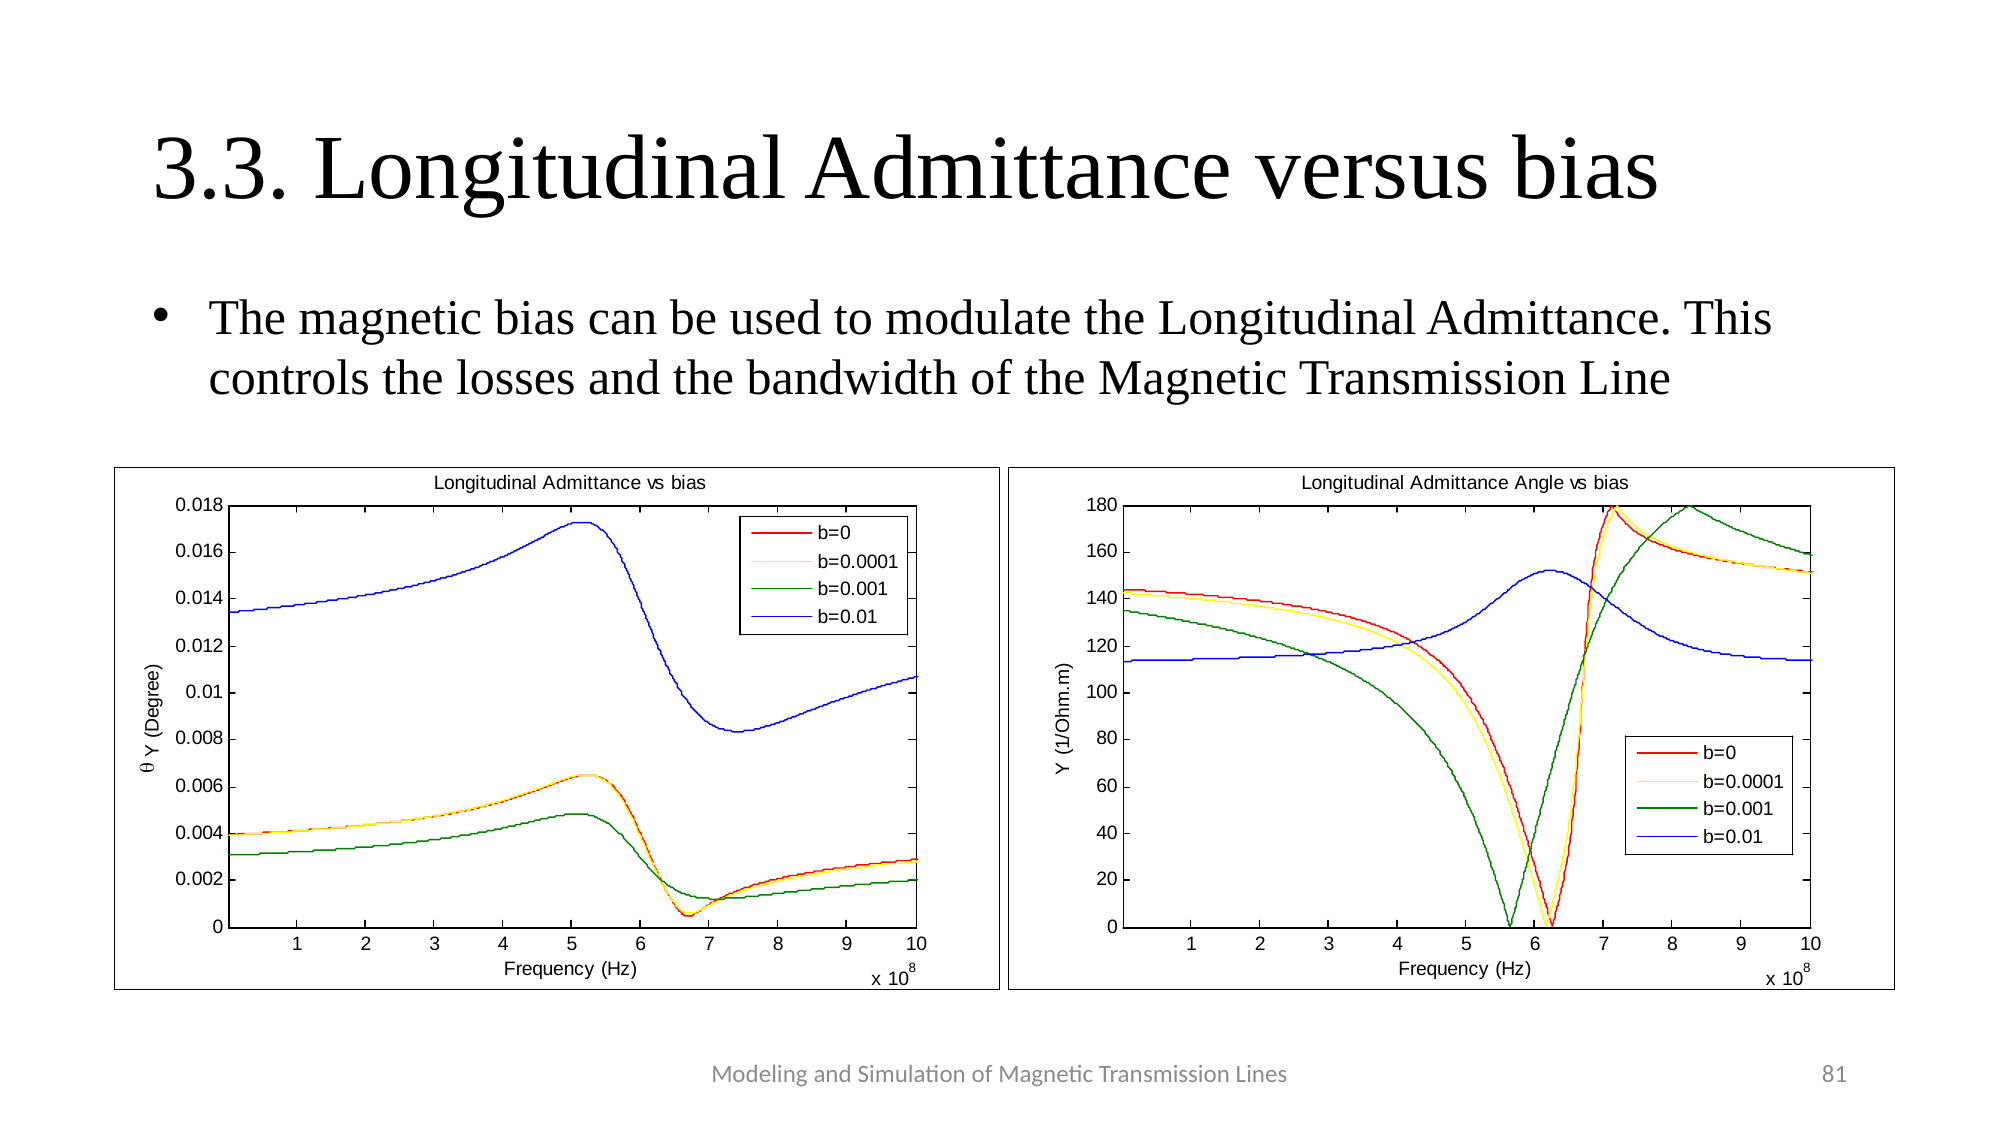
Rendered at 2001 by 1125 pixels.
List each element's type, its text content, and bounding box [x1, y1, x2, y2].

slide_number 81 [1412, 1042, 1863, 1103]
footer Modeling and Simulation of Magnetic Transmission Lines [662, 1042, 1338, 1103]
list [1008, 467, 1895, 990]
text_box The magnetic bias can be used to modulate the Longitudinal Admittance. This controls the losses and the bandwidth of the Magnetic Transmission Line [137, 277, 1880, 412]
title 3.3. Longitudinal Admittance versus bias [137, 59, 1863, 277]
picture [113, 467, 1000, 990]
